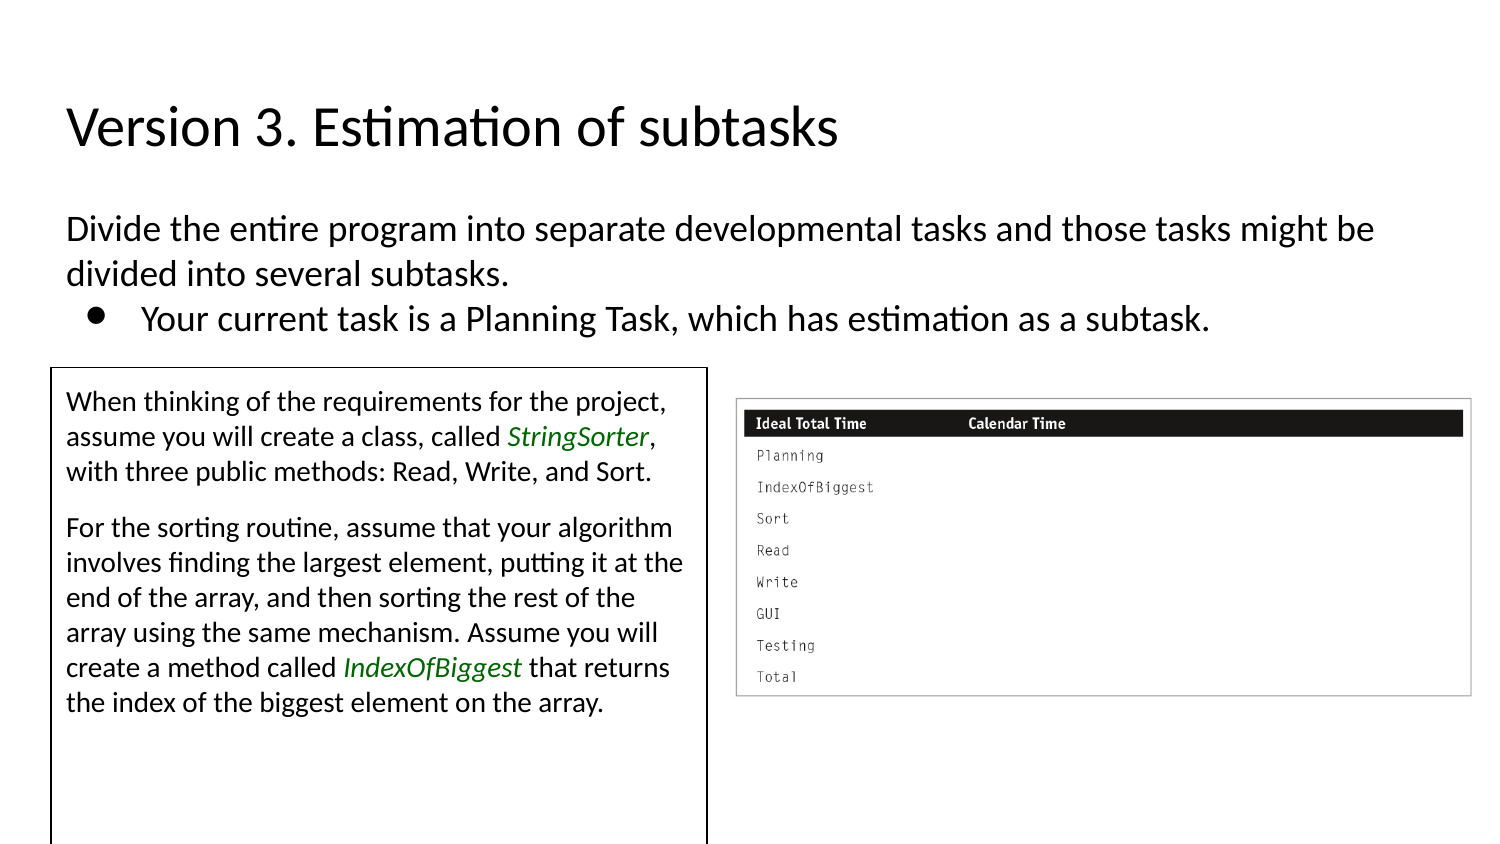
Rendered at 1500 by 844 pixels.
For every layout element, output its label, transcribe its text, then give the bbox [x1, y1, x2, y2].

list When thinking of the requirements for the project, assume you will create a class, called StringSorter, with three public methods: Read, Write, and Sort. For the sorting routine, assume that your algorithm involves finding the largest element, putting it at the end of the array, and then sorting the rest of the array using the same mechanism. Assume you will create a method called IndexOfBiggest that returns the index of the biggest element on the array. [51, 367, 708, 844]
list Divide the entire program into separate developmental tasks and those tasks might be divided into several subtasks. Your current task is a Planning Task, which has estimation as a subtask. [51, 189, 1449, 694]
picture [732, 394, 1476, 700]
title Version 3. Estimation of subtasks [51, 72, 1449, 189]
